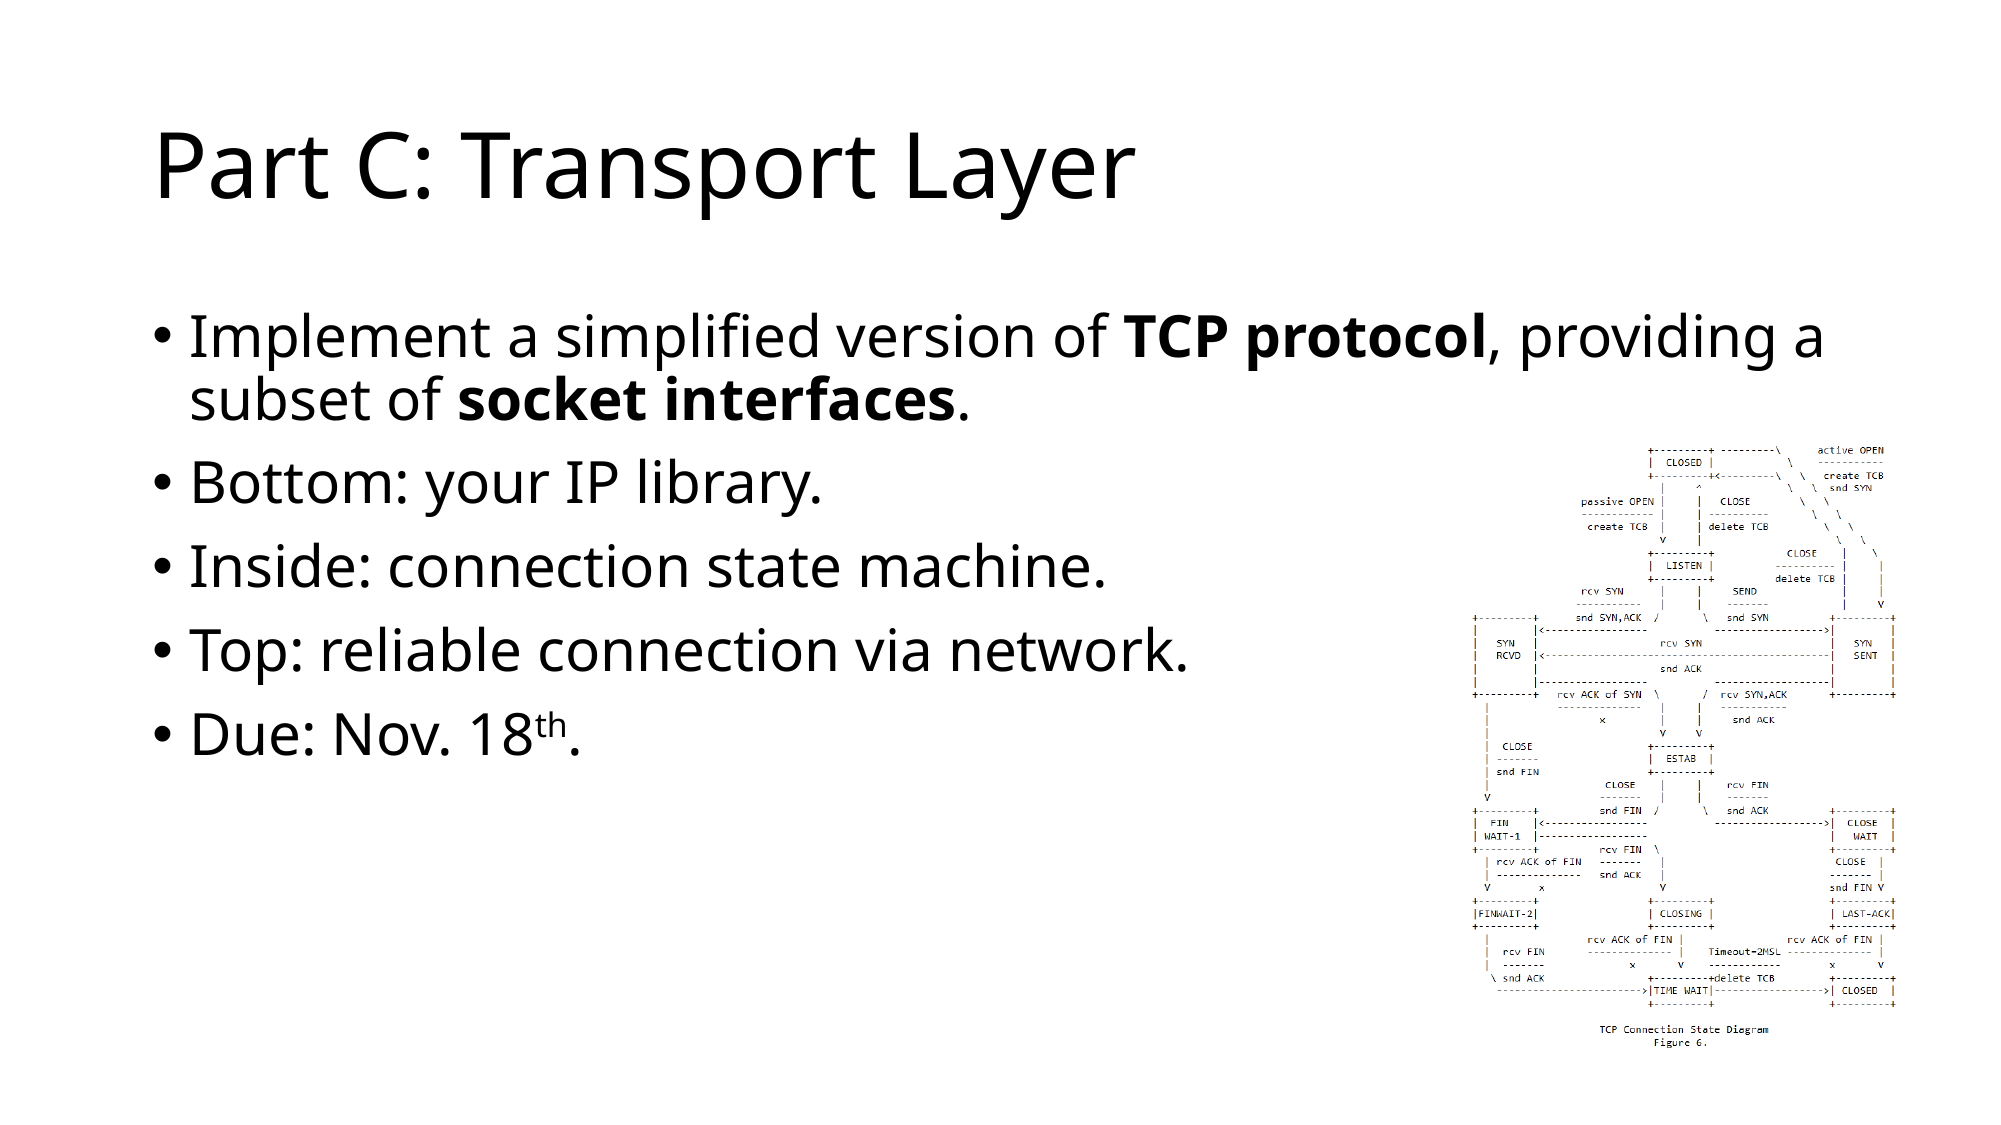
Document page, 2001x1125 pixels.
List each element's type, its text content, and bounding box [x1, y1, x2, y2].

list Implement a simplified version of TCP protocol, providing a subset of socket interfaces. Bottom: your IP library. Inside: connection state machine. Top: reliable connection via network. Due: Nov. 18th. [137, 299, 1863, 1014]
picture [1444, 425, 1943, 1066]
title Part C: Transport Layer [137, 59, 1863, 278]
